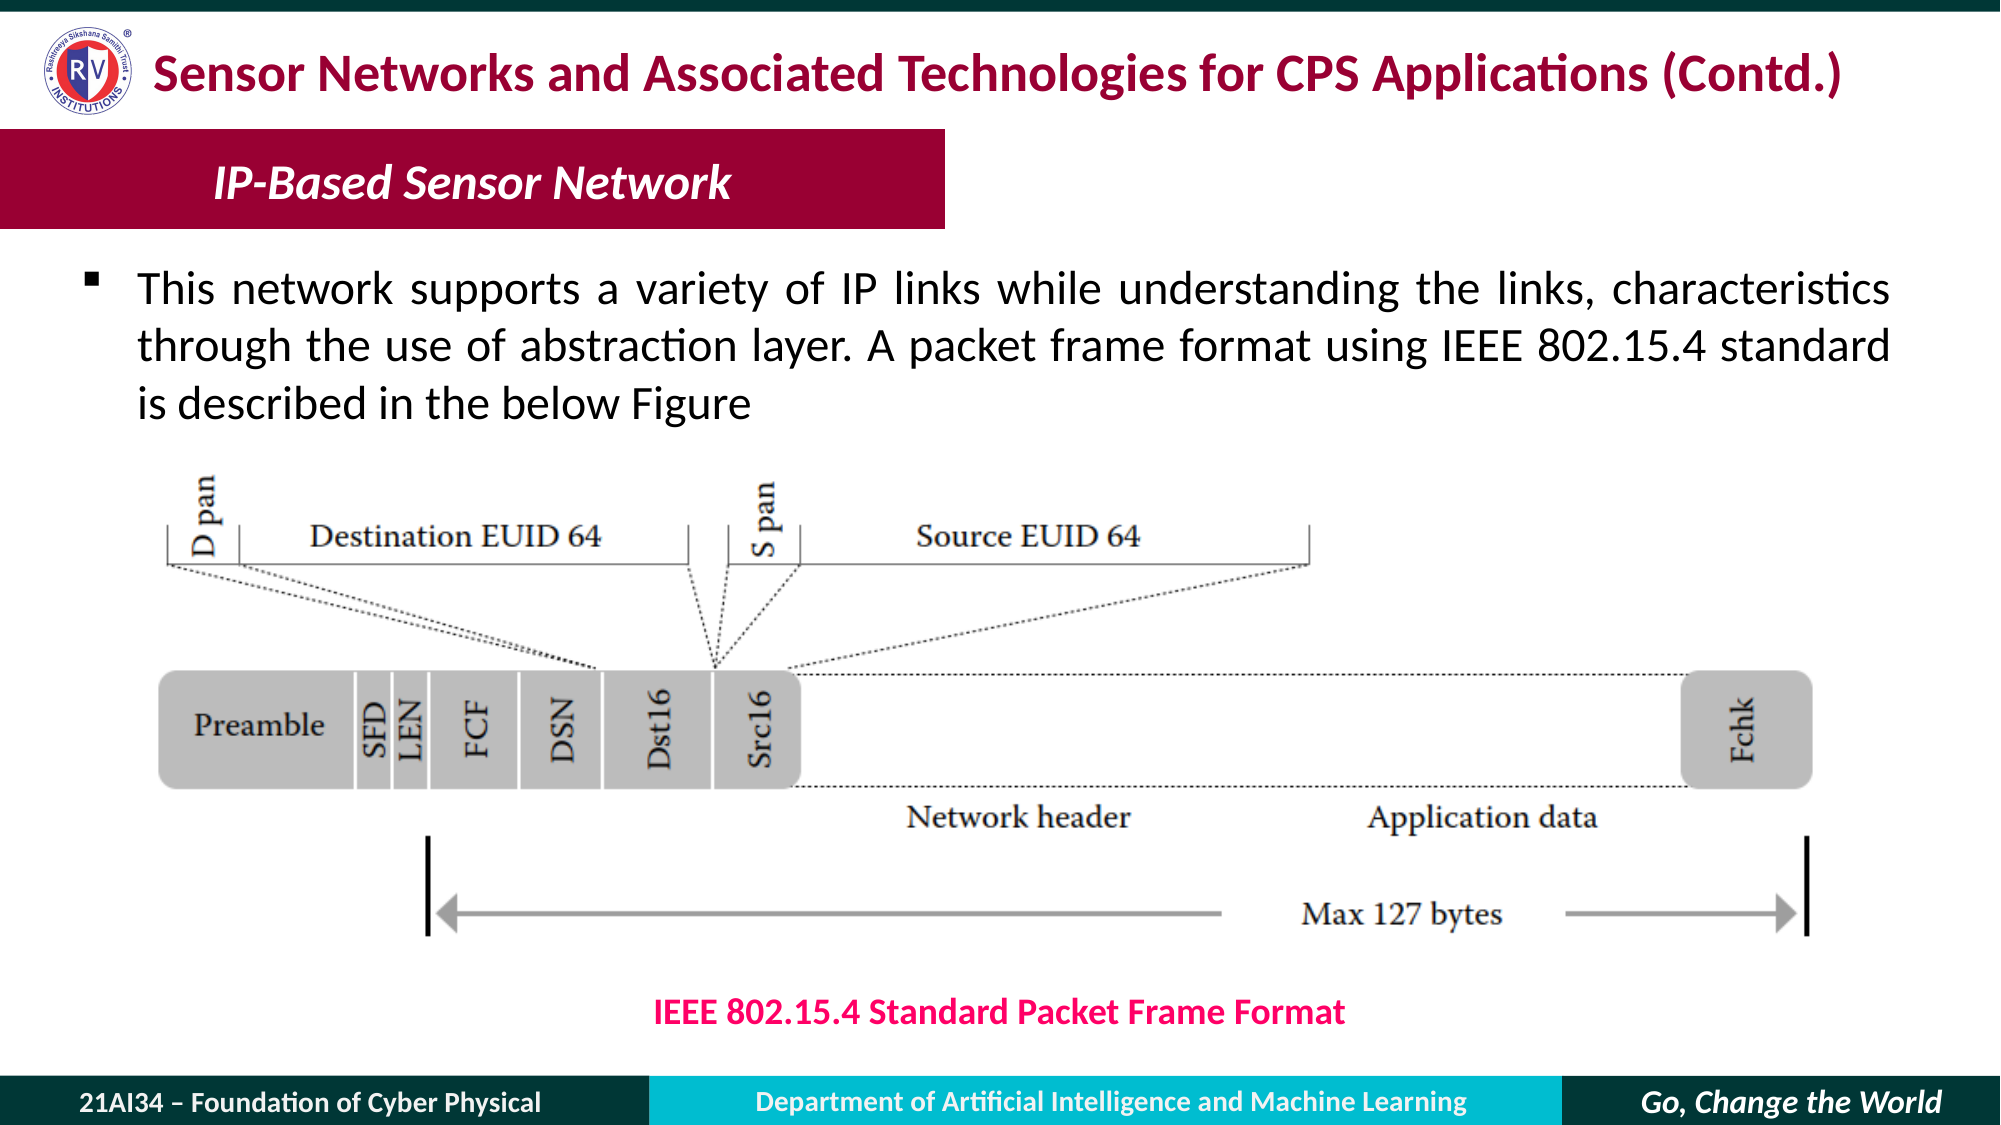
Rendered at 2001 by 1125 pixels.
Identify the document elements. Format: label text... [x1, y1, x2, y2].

picture [37, 20, 138, 121]
text_box This network supports a variety of IP links while understanding the links, characteristics through the use of abstraction layer. A packet frame format using IEEE 802.15.4 standard is described in the below Figure [66, 249, 1909, 437]
picture [137, 455, 1838, 960]
text_box IEEE 802.15.4 Standard Packet Frame Format [499, 979, 1501, 1040]
text_box IP-Based Sensor Network [0, 128, 946, 230]
title Sensor Networks and Associated Technologies for CPS Applications (Contd.) [137, 24, 1863, 125]
